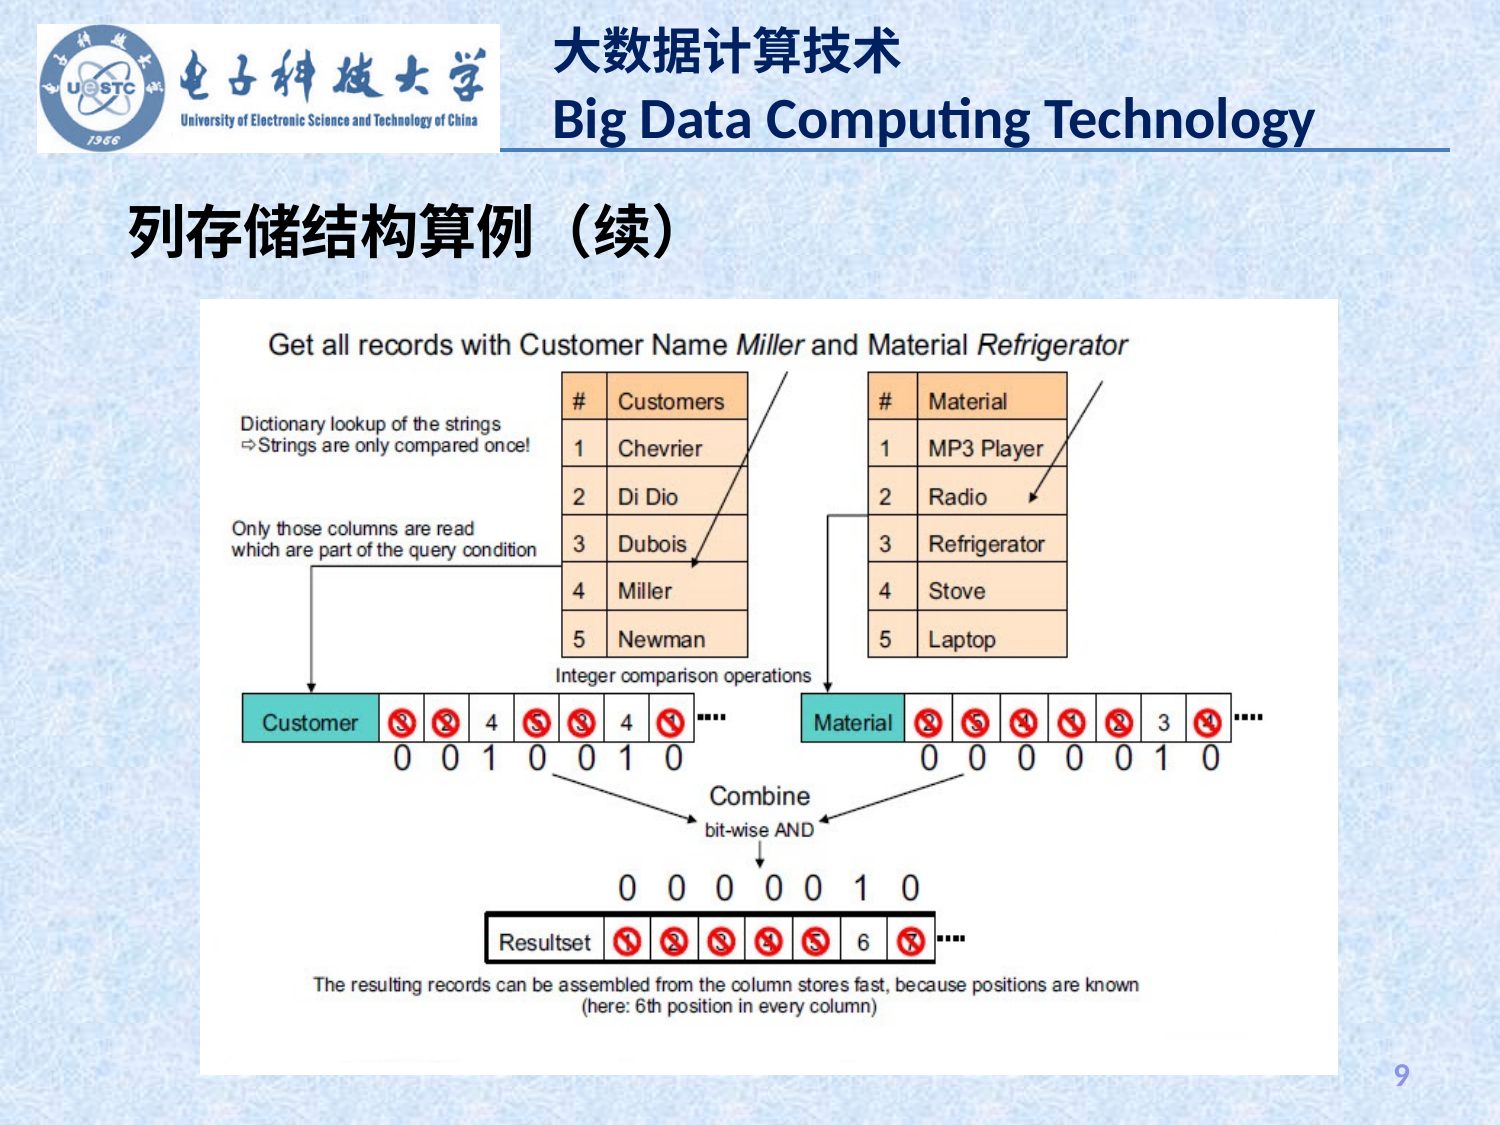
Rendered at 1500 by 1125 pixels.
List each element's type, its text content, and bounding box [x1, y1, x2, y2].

picture [0, 0, 1500, 1125]
slide_number 9 [1074, 1042, 1425, 1103]
text_box 列存储结构算例（续） [112, 187, 1413, 273]
text_box 大数据计算技术 Big Data Computing Technology [537, 12, 1450, 149]
